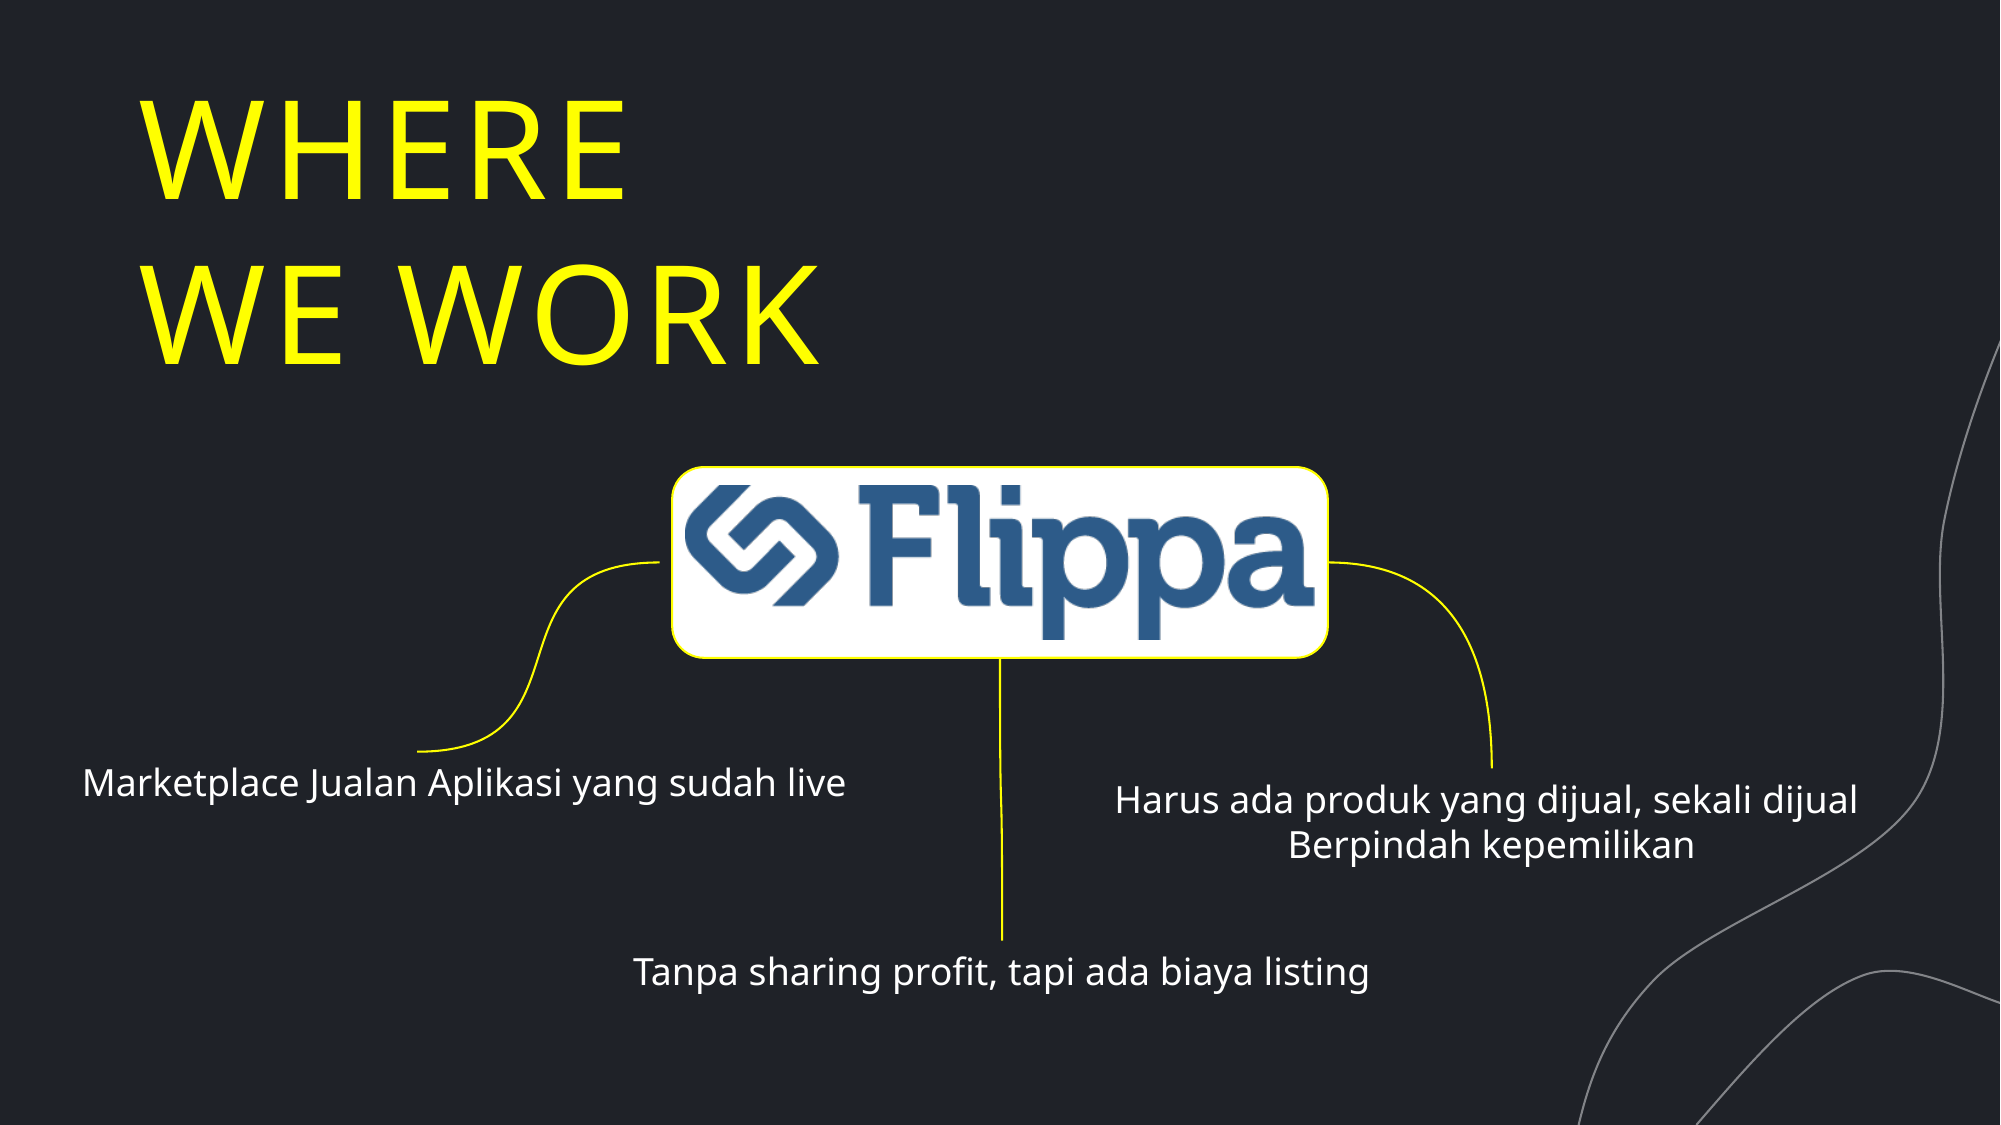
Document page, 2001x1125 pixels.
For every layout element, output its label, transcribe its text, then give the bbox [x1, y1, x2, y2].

text_box [1695, 969, 2000, 1125]
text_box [417, 562, 660, 752]
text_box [1327, 562, 1492, 769]
text_box Marketplace Jualan Aplikasi yang sudah live [67, 751, 863, 812]
text_box [1775, 335, 2000, 836]
text_box Tanpa sharing profit, tapi ada biaya listing [618, 940, 1386, 1001]
text_box [1577, 874, 1828, 1125]
picture [685, 485, 1315, 640]
text_box WHERE WE WORK [123, 54, 836, 400]
text_box Harus ada produk yang dijual, sekali dijual Berpindah kepemilikan [1099, 768, 1884, 874]
text_box [671, 466, 1329, 659]
